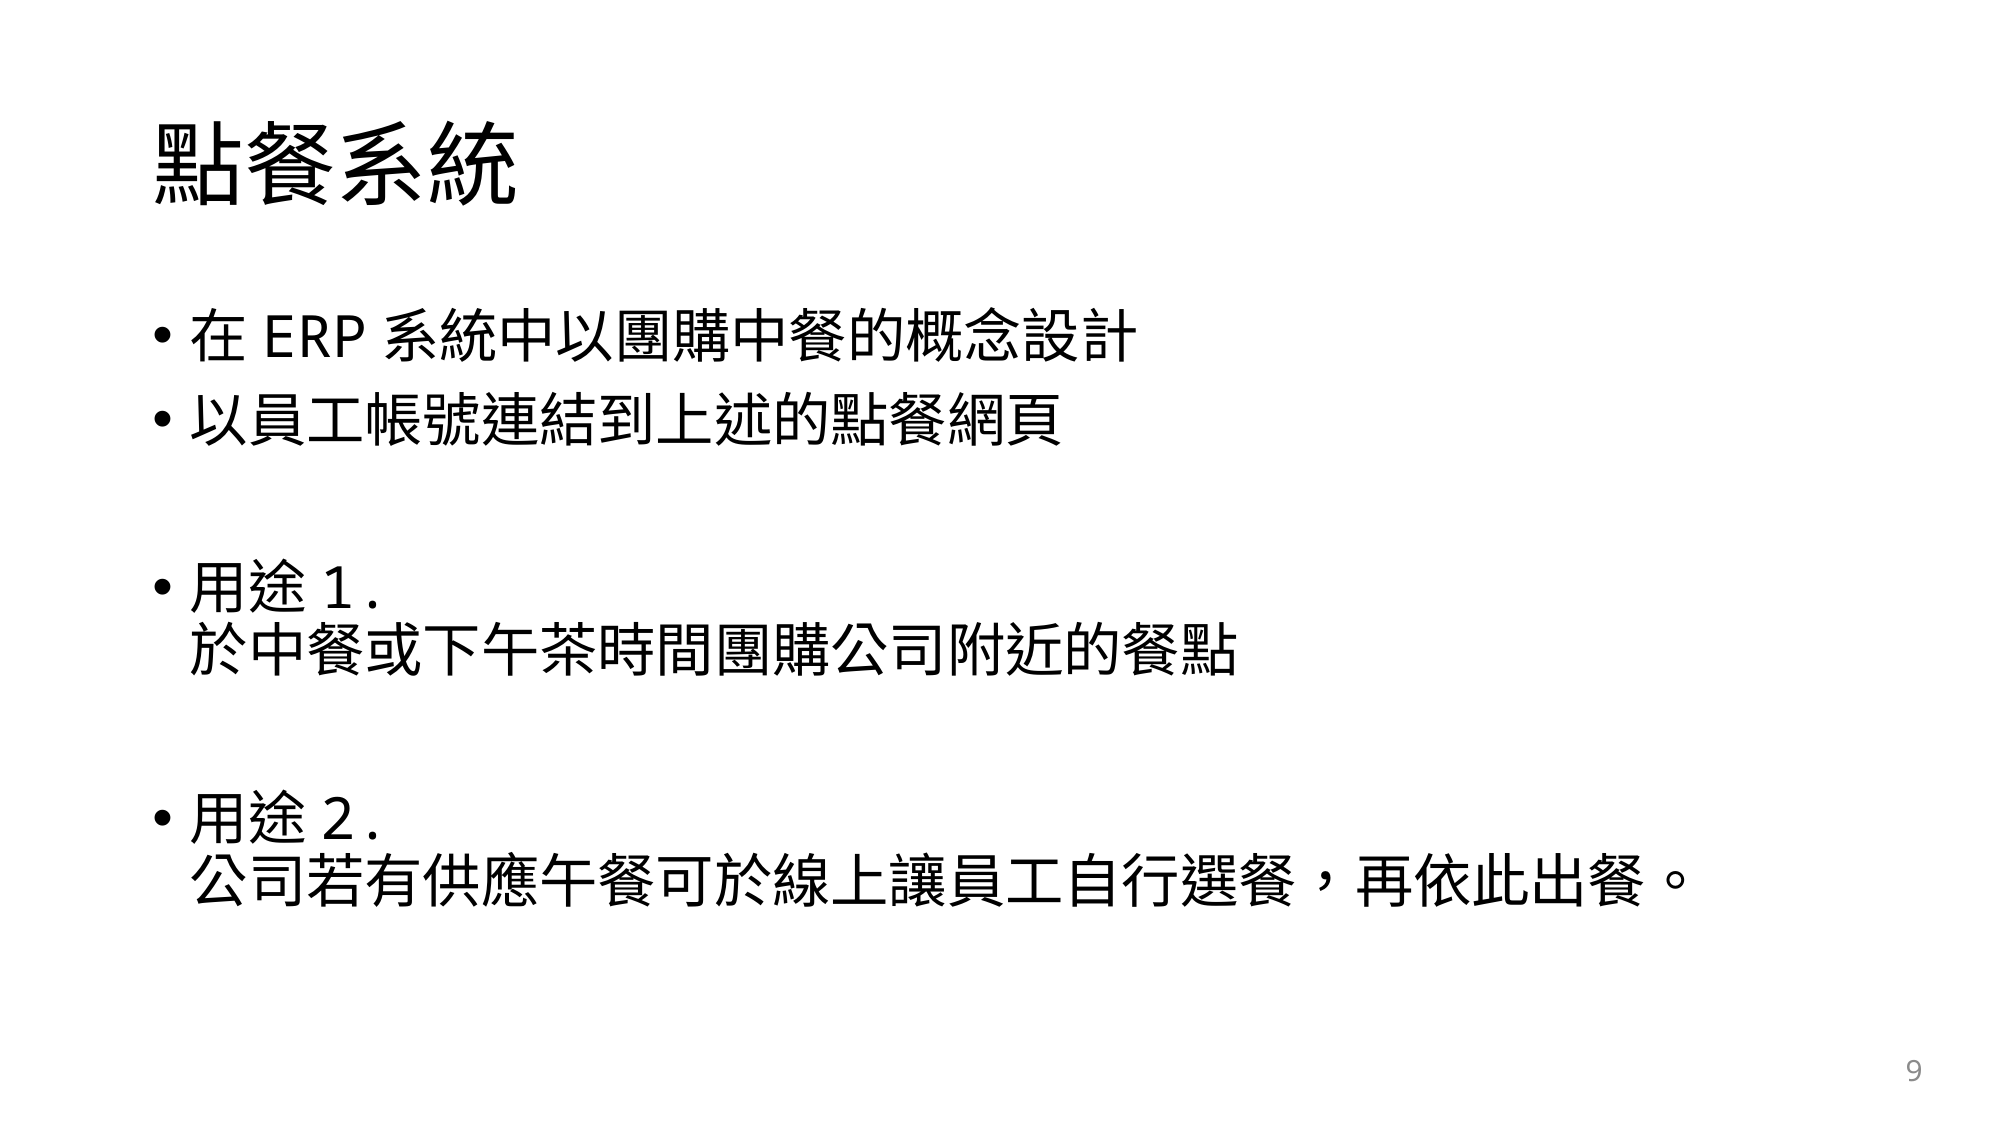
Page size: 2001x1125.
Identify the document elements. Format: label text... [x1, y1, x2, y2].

slide_number 9 [1487, 1042, 1938, 1103]
title 點餐系統 [137, 59, 1863, 278]
list 在ERP系統中以團購中餐的概念設計 以員工帳號連結到上述的點餐網頁 用途1. 於中餐或下午茶時間團購公司附近的餐點 用途2. 公司若有供應午餐可於線上讓員工自行選餐，再依此出餐。 [137, 299, 1863, 1014]
